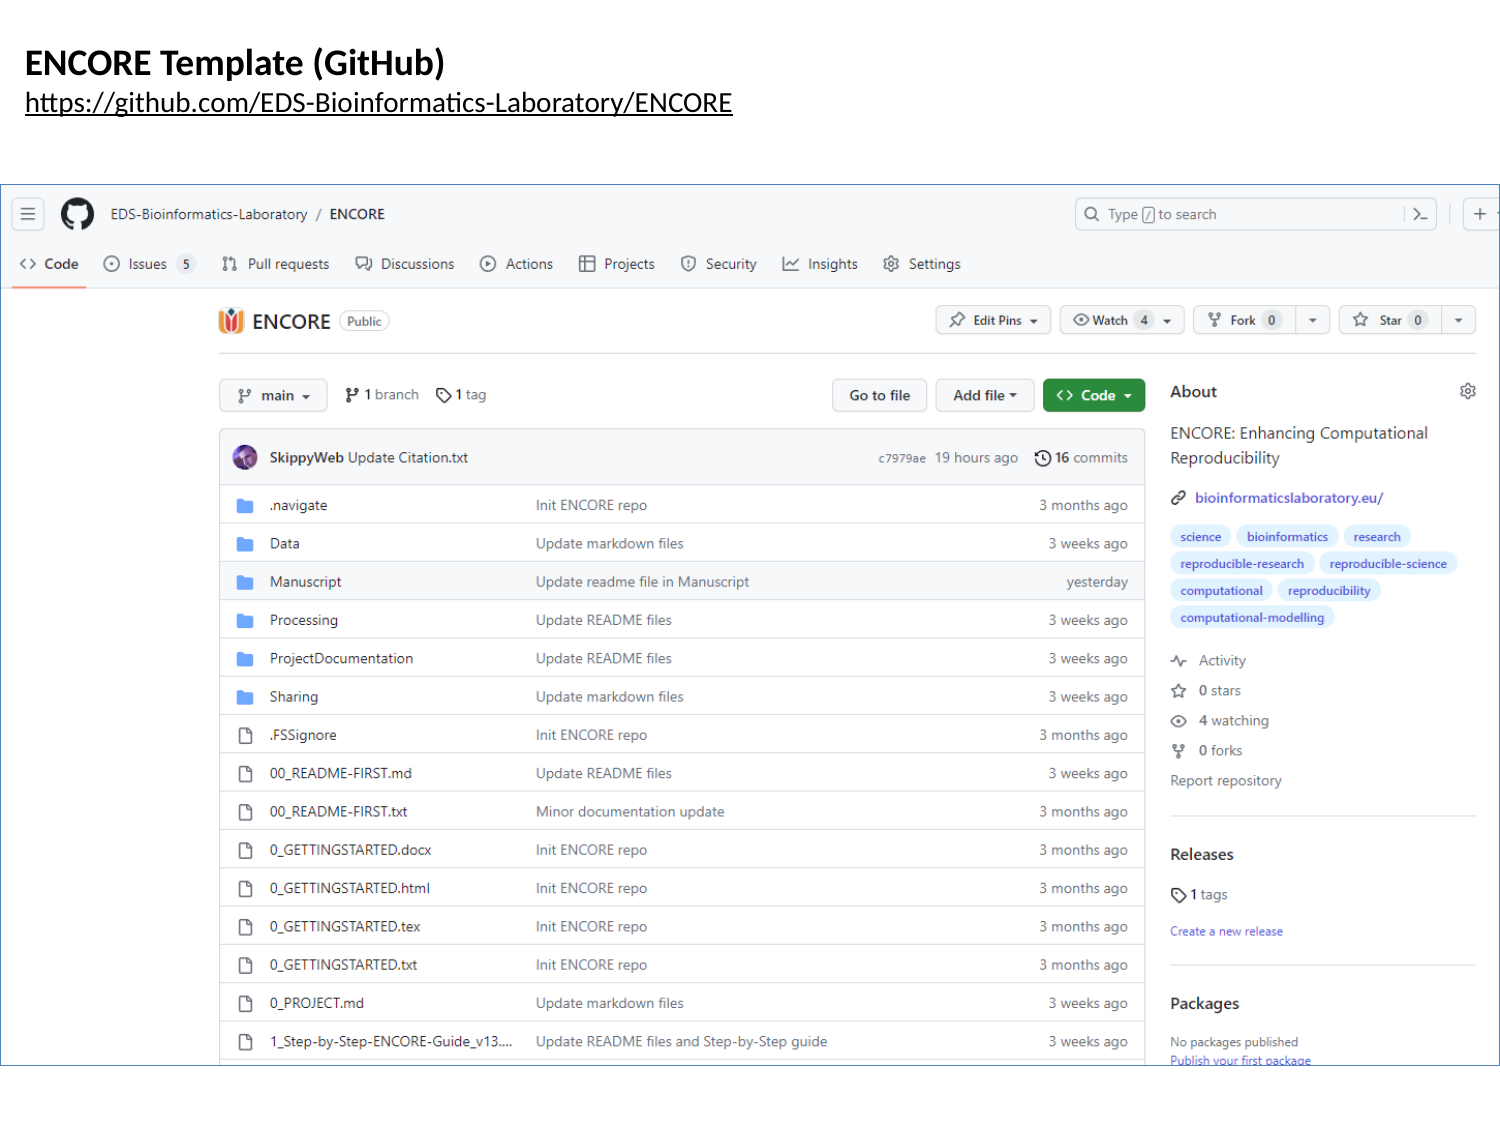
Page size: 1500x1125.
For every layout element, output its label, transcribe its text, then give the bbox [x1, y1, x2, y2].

text_box ENCORE Template (GitHub) https://github.com/EDS-Bioinformatics-Laboratory/ENCORE [10, 30, 1235, 126]
picture [0, 184, 1500, 1066]
